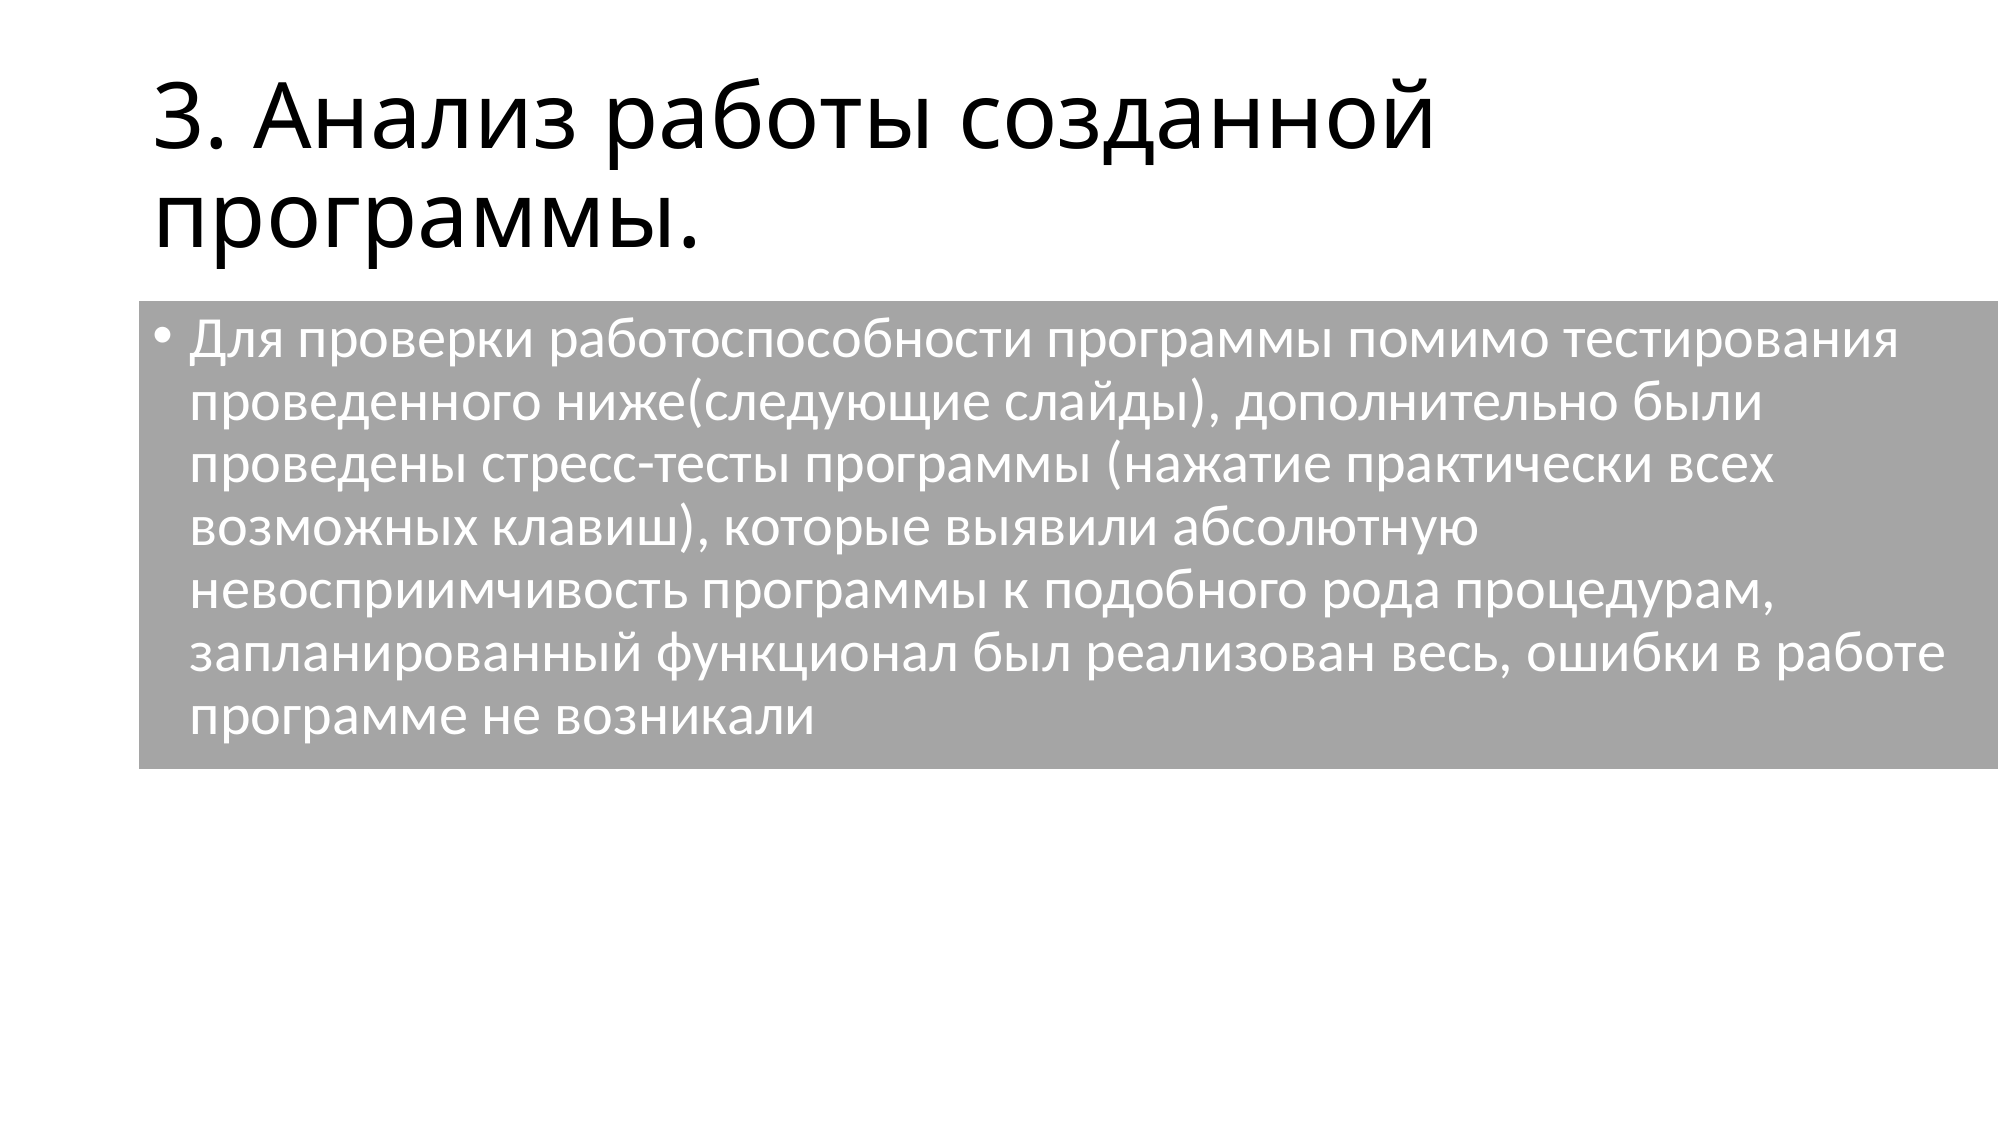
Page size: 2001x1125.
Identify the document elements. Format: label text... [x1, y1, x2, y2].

title 3. Анализ работы созданной программы. [137, 59, 1863, 278]
list Для проверки работоспособности программы помимо тестирования проведенного ниже(следующие слайды), дополнительно были проведены стресс-тесты программы (нажатие практически всех возможных клавиш), которые выявили абсолютную невосприимчивость программы к подобного рода процедурам, запланированный функционал был реализован весь, ошибки в работе программе не возникали [136, 298, 2000, 772]
